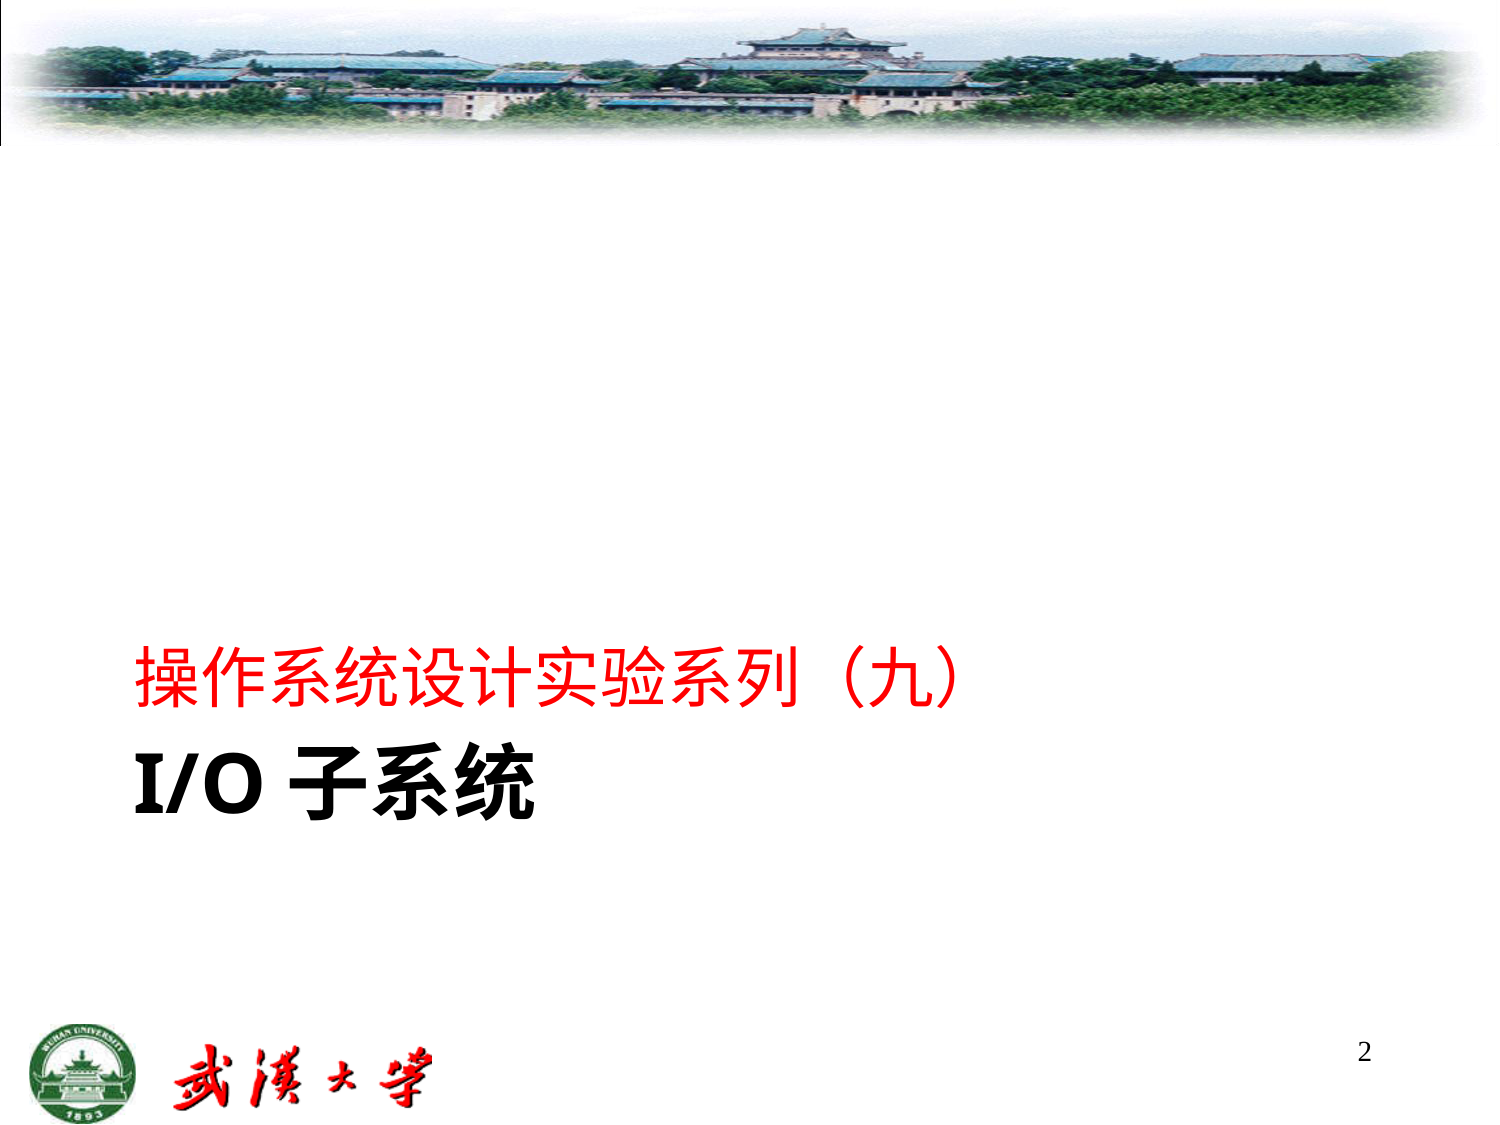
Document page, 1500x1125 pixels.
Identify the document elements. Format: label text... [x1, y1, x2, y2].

title I/O子系统 [118, 723, 1394, 947]
picture [0, 0, 1500, 146]
slide_number 2 [1074, 1025, 1388, 1100]
picture [171, 1034, 432, 1125]
list 操作系统设计实验系列（九） [118, 476, 1394, 723]
